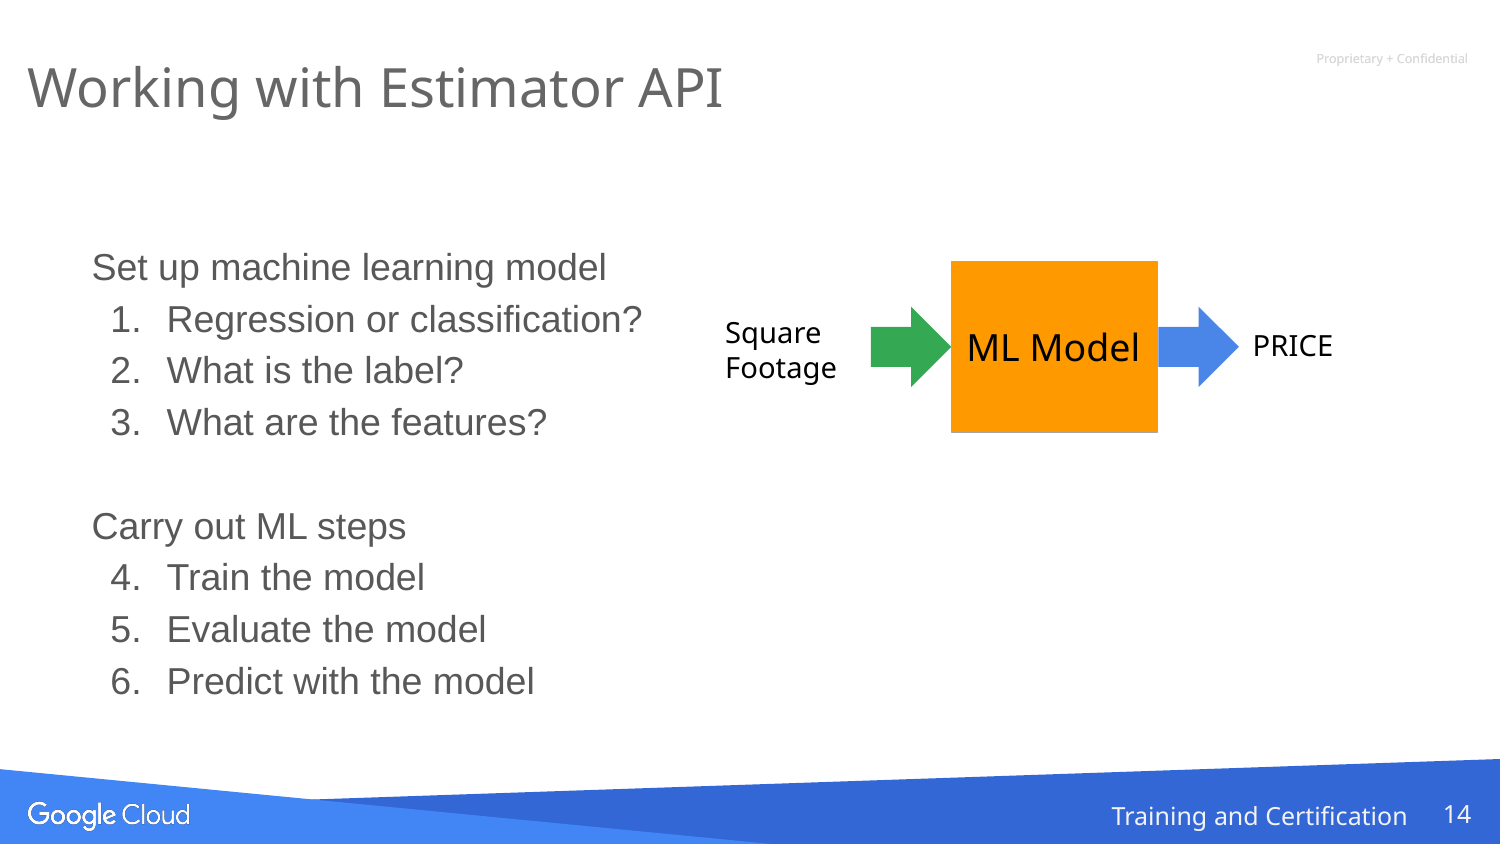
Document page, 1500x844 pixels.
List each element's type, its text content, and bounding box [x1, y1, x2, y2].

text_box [709, 261, 1399, 433]
picture [14, 789, 203, 844]
title Working with Estimator API [27, 60, 1113, 185]
list Set up machine learning model Regression or classification? What is the label? What are the features? Carry out ML steps Train the model Evaluate the model Predict with the model [76, 221, 1383, 700]
text_box ‹#› [1396, 790, 1487, 841]
